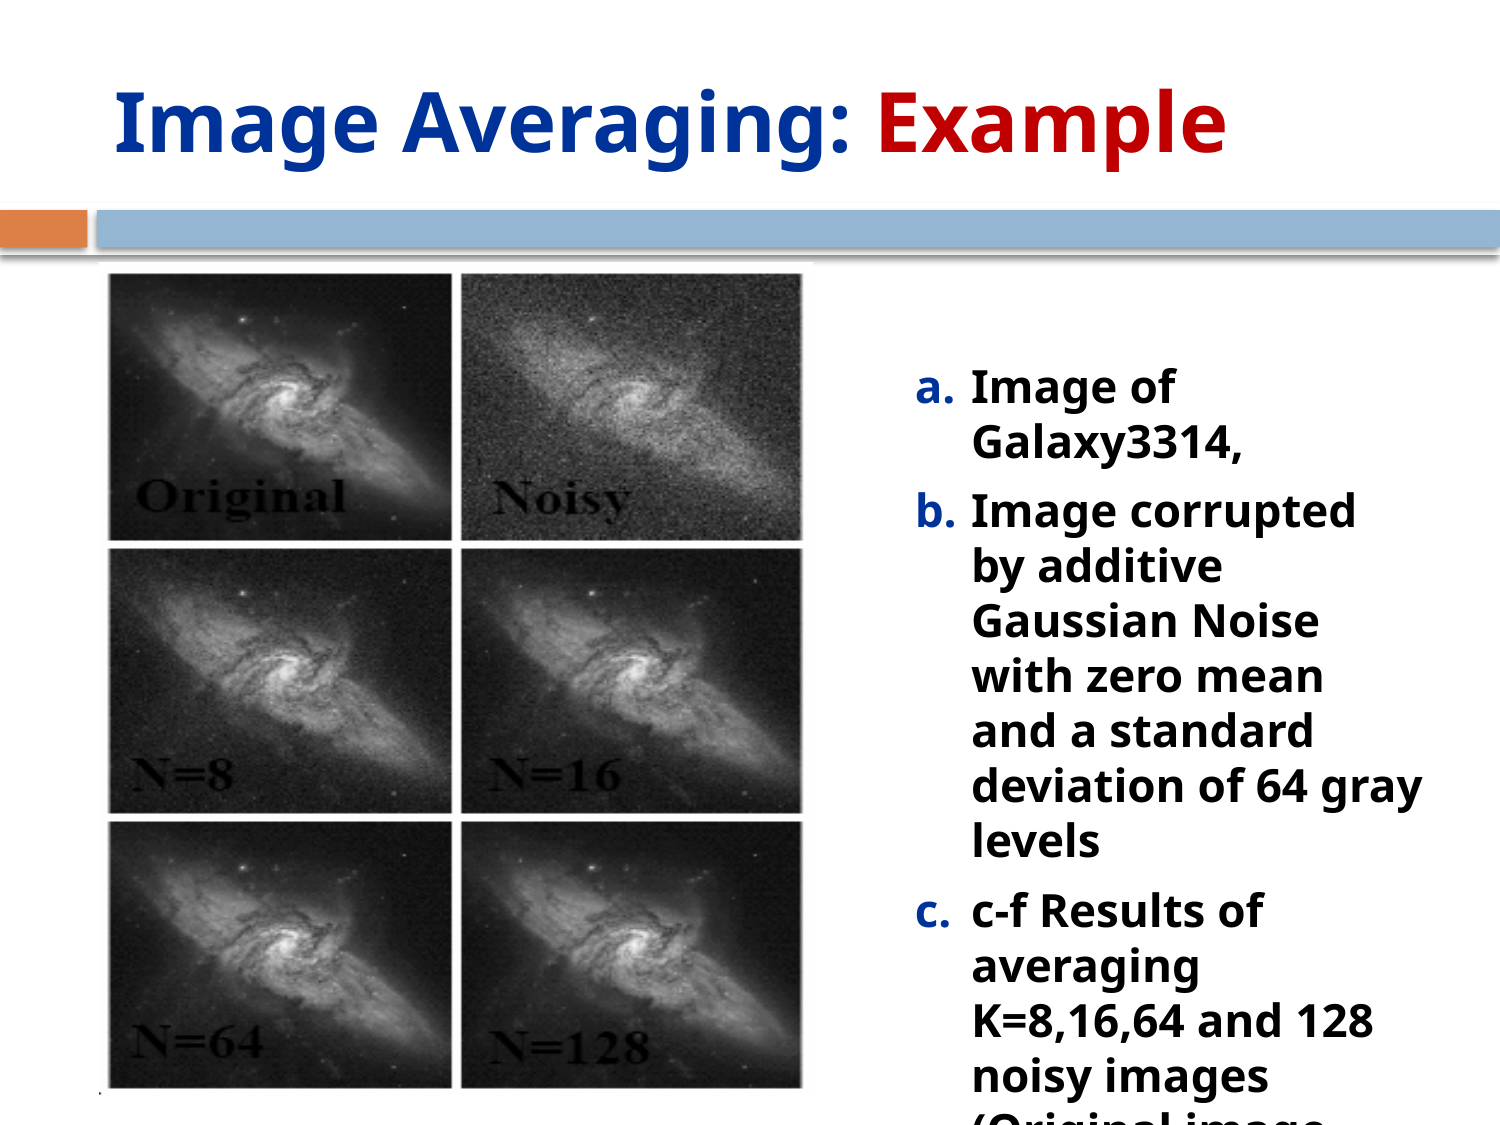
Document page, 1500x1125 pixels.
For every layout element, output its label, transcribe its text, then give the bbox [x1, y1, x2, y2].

text_box Image Averaging: Example [99, 37, 1438, 200]
list Image of Galaxy3314, Image corrupted by additive Gaussian Noise with zero mean and a standard deviation of 64 gray levels c-f Results of averaging K=8,16,64 and 128 noisy images (Original image courtesy of NASA) [900, 350, 1438, 1050]
picture [99, 262, 813, 1097]
